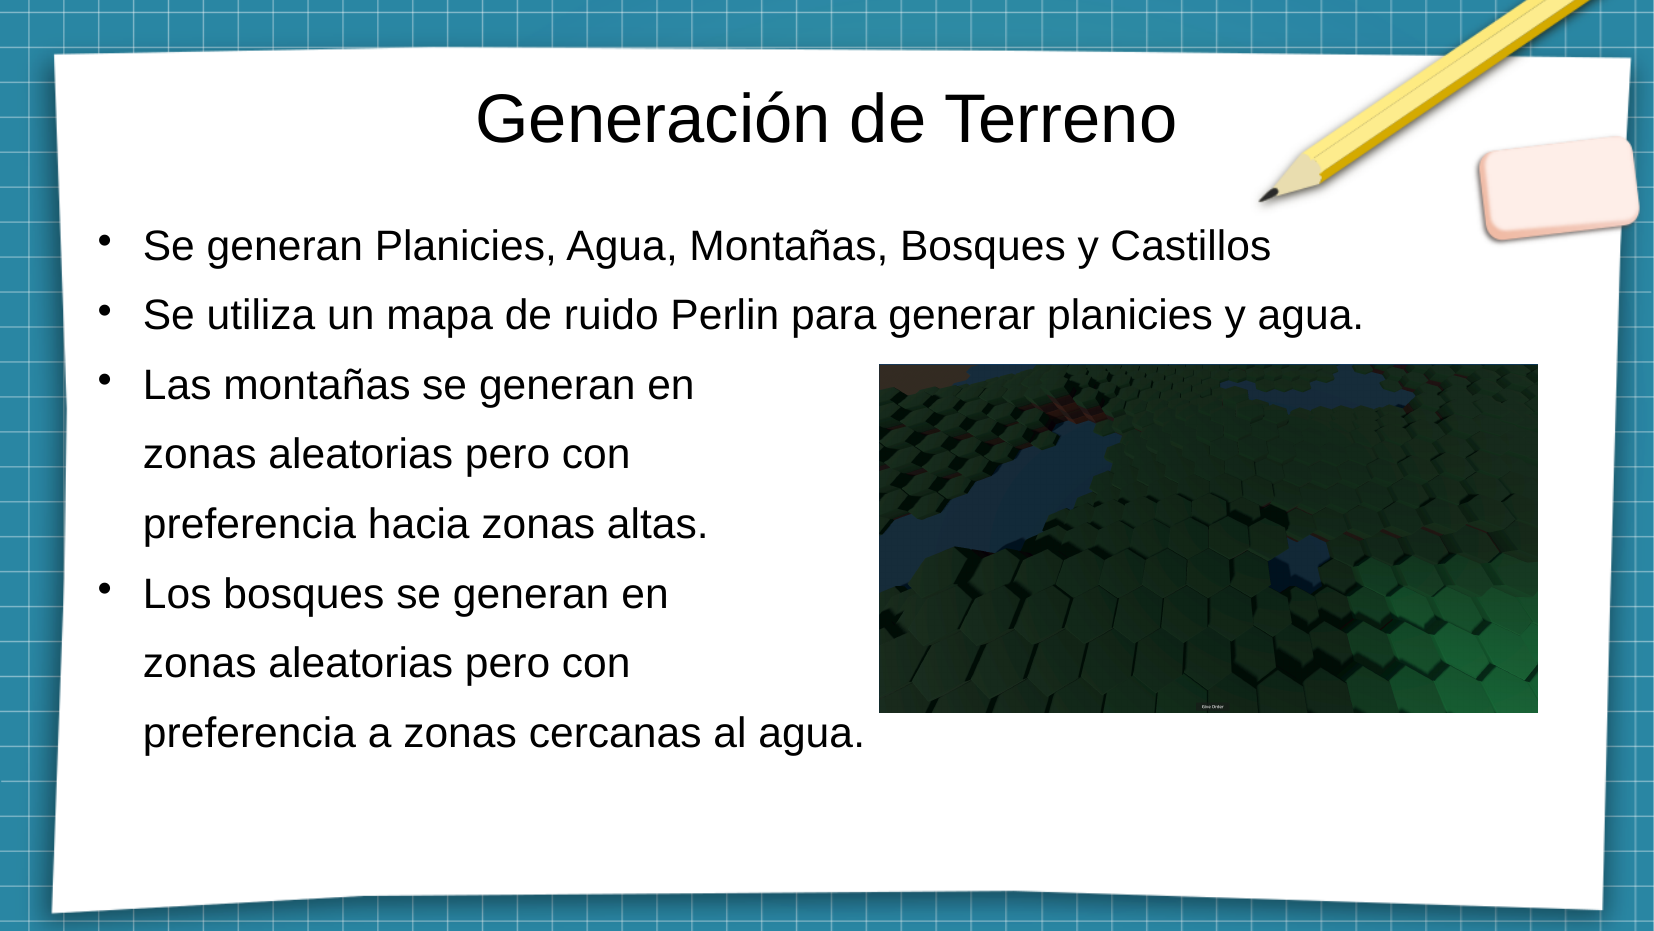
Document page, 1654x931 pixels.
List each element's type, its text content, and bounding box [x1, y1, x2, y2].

list Se generan Planicies, Agua, Montañas, Bosques y Castillos Se utiliza un mapa de ruido Perlin para generar planicies y agua. Las montañas se generan en zonas aleatorias pero con preferencia hacia zonas altas. Los bosques se generan en zonas aleatorias pero con preferencia a zonas cercanas al agua. [82, 217, 1571, 757]
picture [0, 0, 1654, 931]
title Generación de Terreno [82, 37, 1571, 193]
